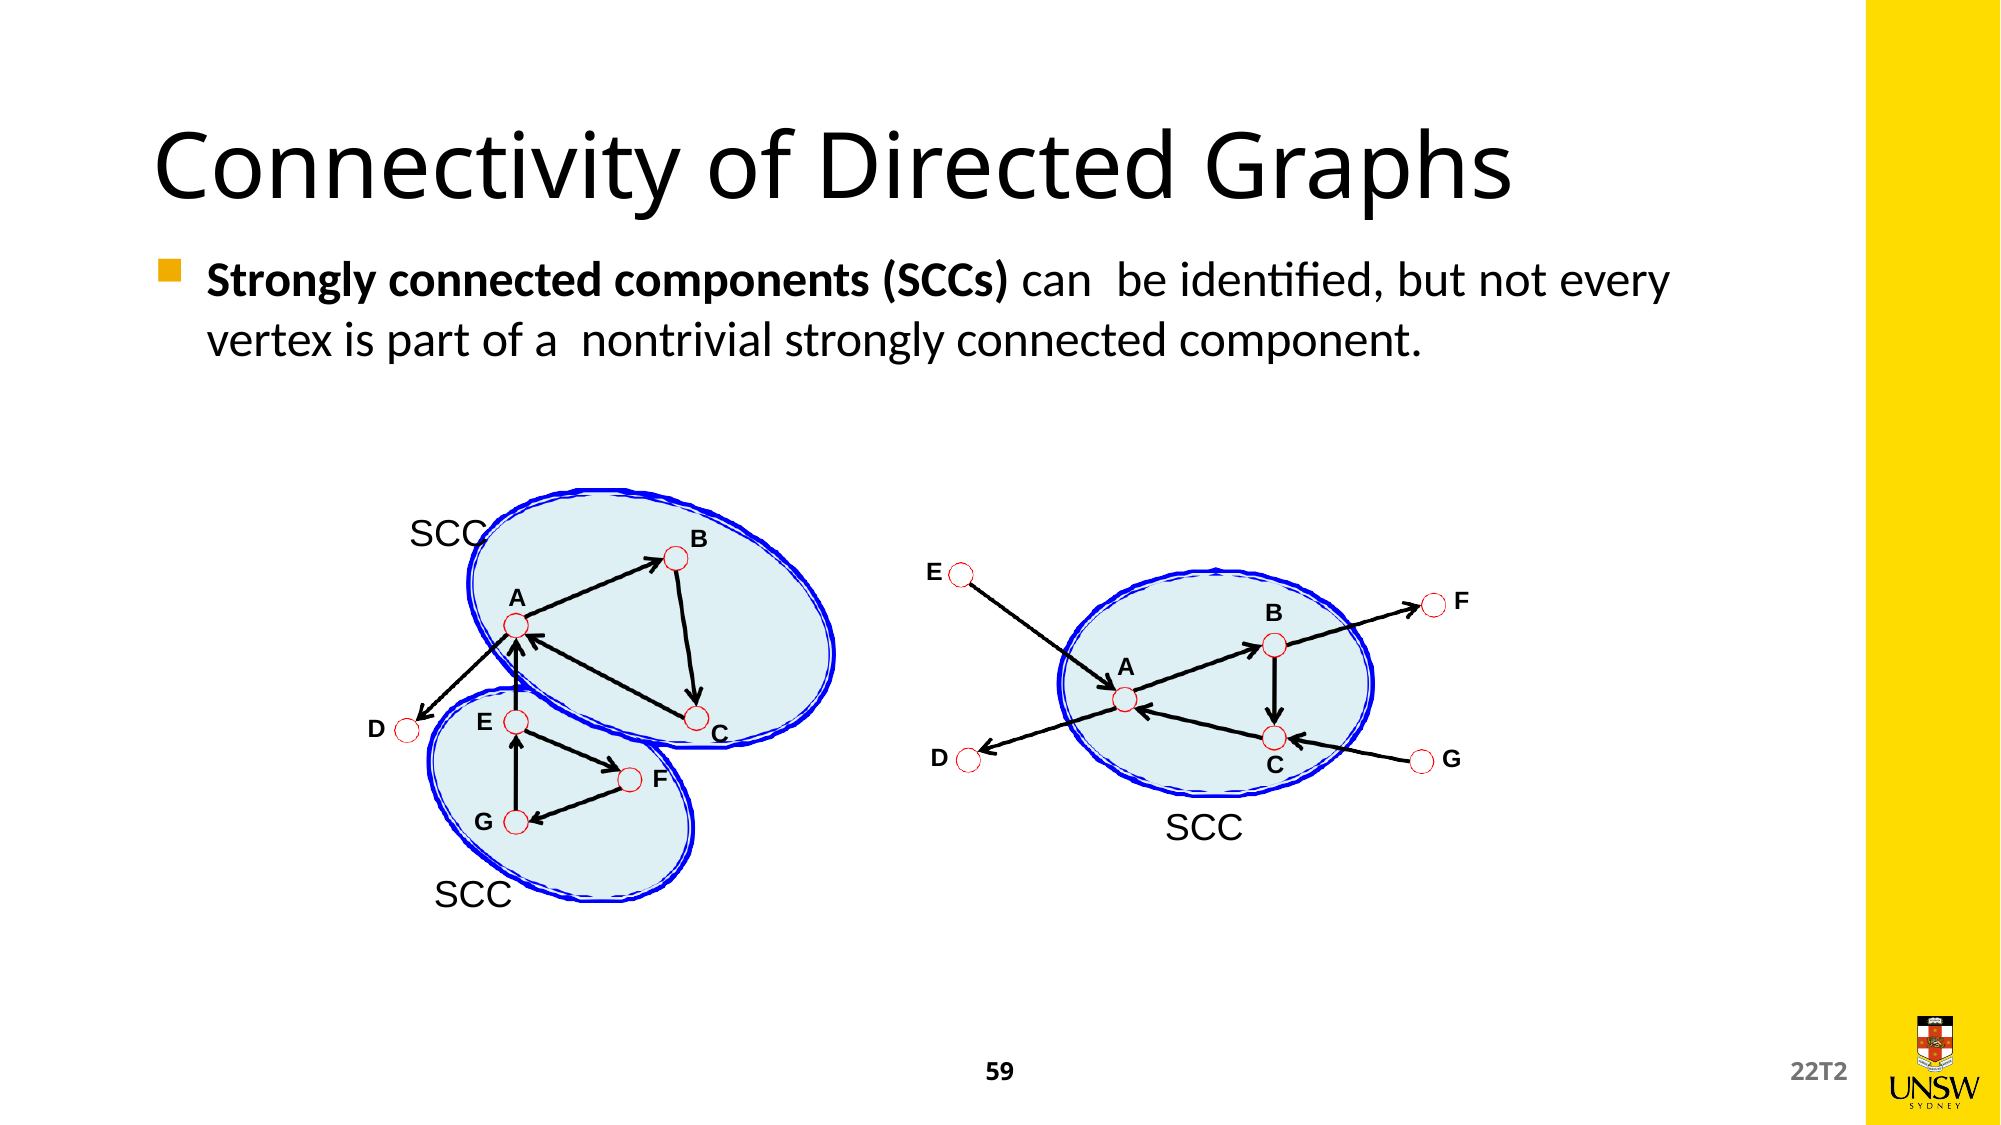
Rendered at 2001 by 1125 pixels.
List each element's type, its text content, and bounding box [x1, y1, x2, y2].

picture [394, 488, 836, 903]
text_box SCC [1162, 800, 1247, 848]
text_box E [923, 553, 945, 586]
text_box D [365, 710, 388, 743]
footer 22T2 [1187, 1042, 1863, 1103]
text_box D [928, 739, 948, 772]
title Connectivity of Directed Graphs [137, 59, 1863, 278]
picture [948, 562, 1446, 799]
picture [1890, 1016, 1980, 1109]
slide_number 59 [774, 1042, 1187, 1103]
text_box SCC [339, 867, 1181, 980]
text_box F [1452, 582, 1472, 615]
text_box G [1446, 740, 1464, 773]
text_box Strongly connected components (SCCs) can be identified, but not every vertex is part of a nontrivial strongly connected component. [152, 278, 1672, 367]
